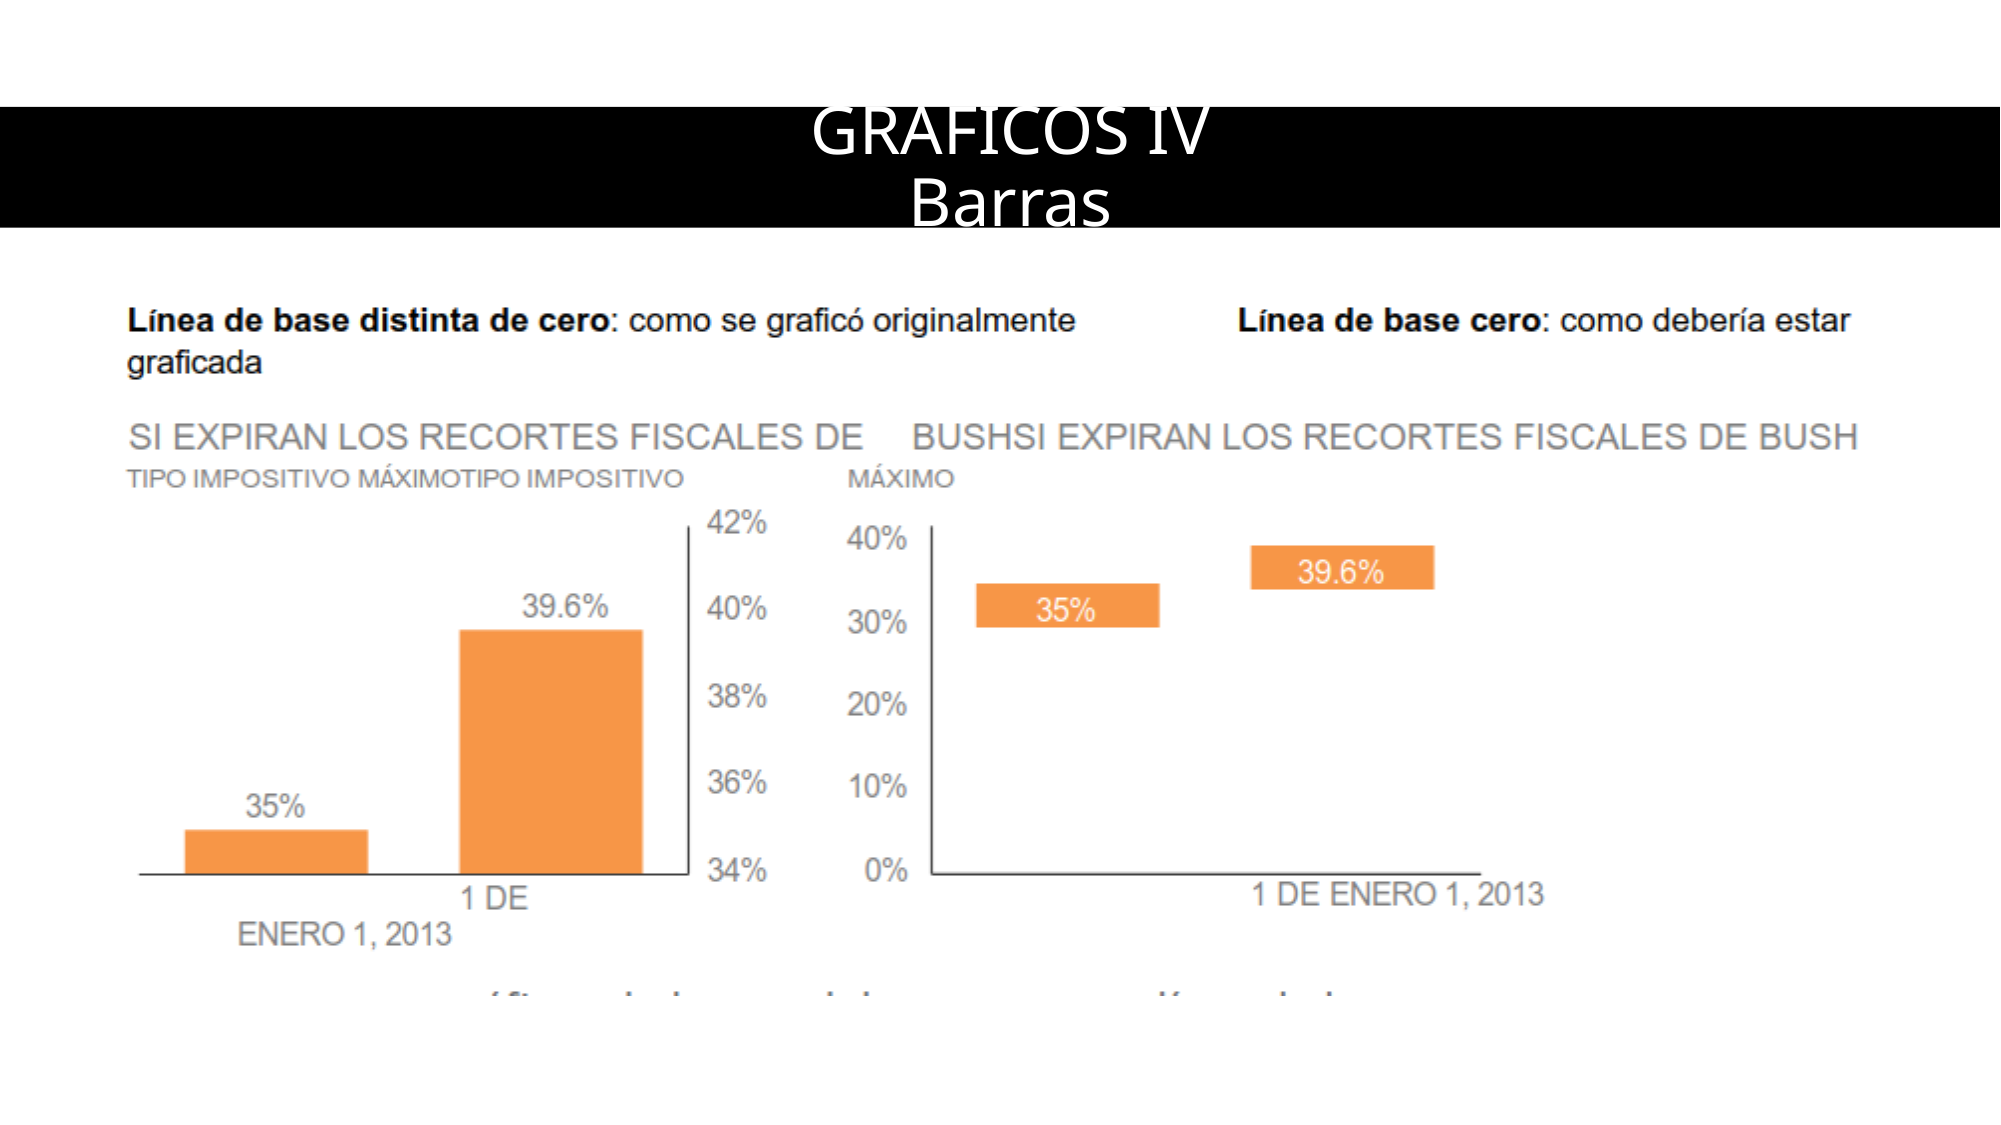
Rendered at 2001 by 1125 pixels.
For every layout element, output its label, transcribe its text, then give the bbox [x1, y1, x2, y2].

text_box [0, 105, 2000, 229]
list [109, 274, 1891, 997]
title GRÁFICOS IV Barras [91, 107, 1931, 231]
